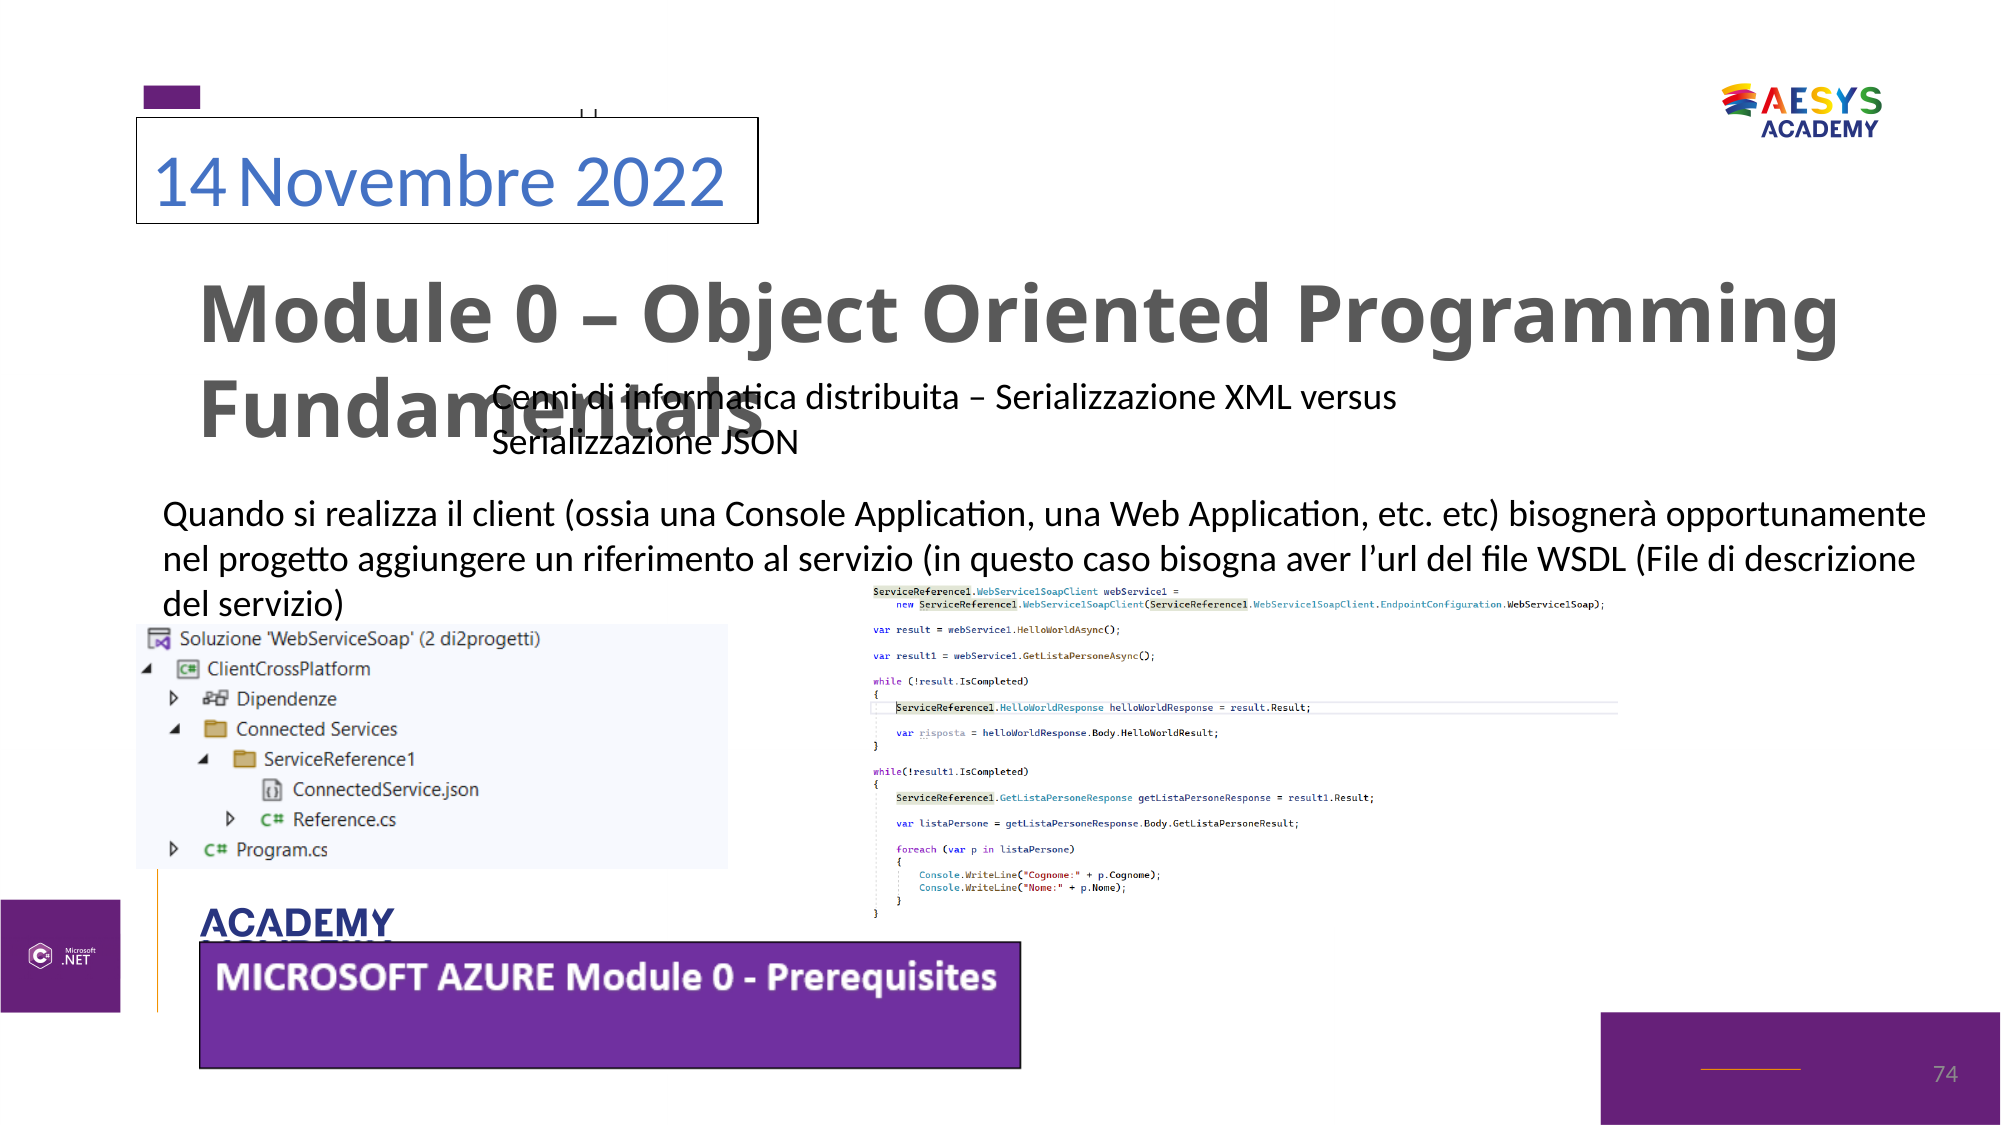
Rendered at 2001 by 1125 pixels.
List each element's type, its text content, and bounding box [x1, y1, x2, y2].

picture [0, 0, 2001, 1125]
text_box Quando si realizza il client (ossia una Console Application, una Web Application, etc. etc) bisognerà opportunamente nel progetto aggiungere un riferimento al servizio (in questo caso bisogna aver l’url del file WSDL (File di descrizione del servizio) [147, 481, 1944, 632]
text_box Cenni di informatica distribuita – Serializzazione XML versus Serializzazione JSON [477, 364, 1478, 470]
text_box Module 0 – Object Oriented Programming Fundamentals [182, 255, 1943, 461]
text_box 14 Novembre 2022 [136, 117, 758, 224]
slide_number 74 [1412, 1042, 1974, 1102]
